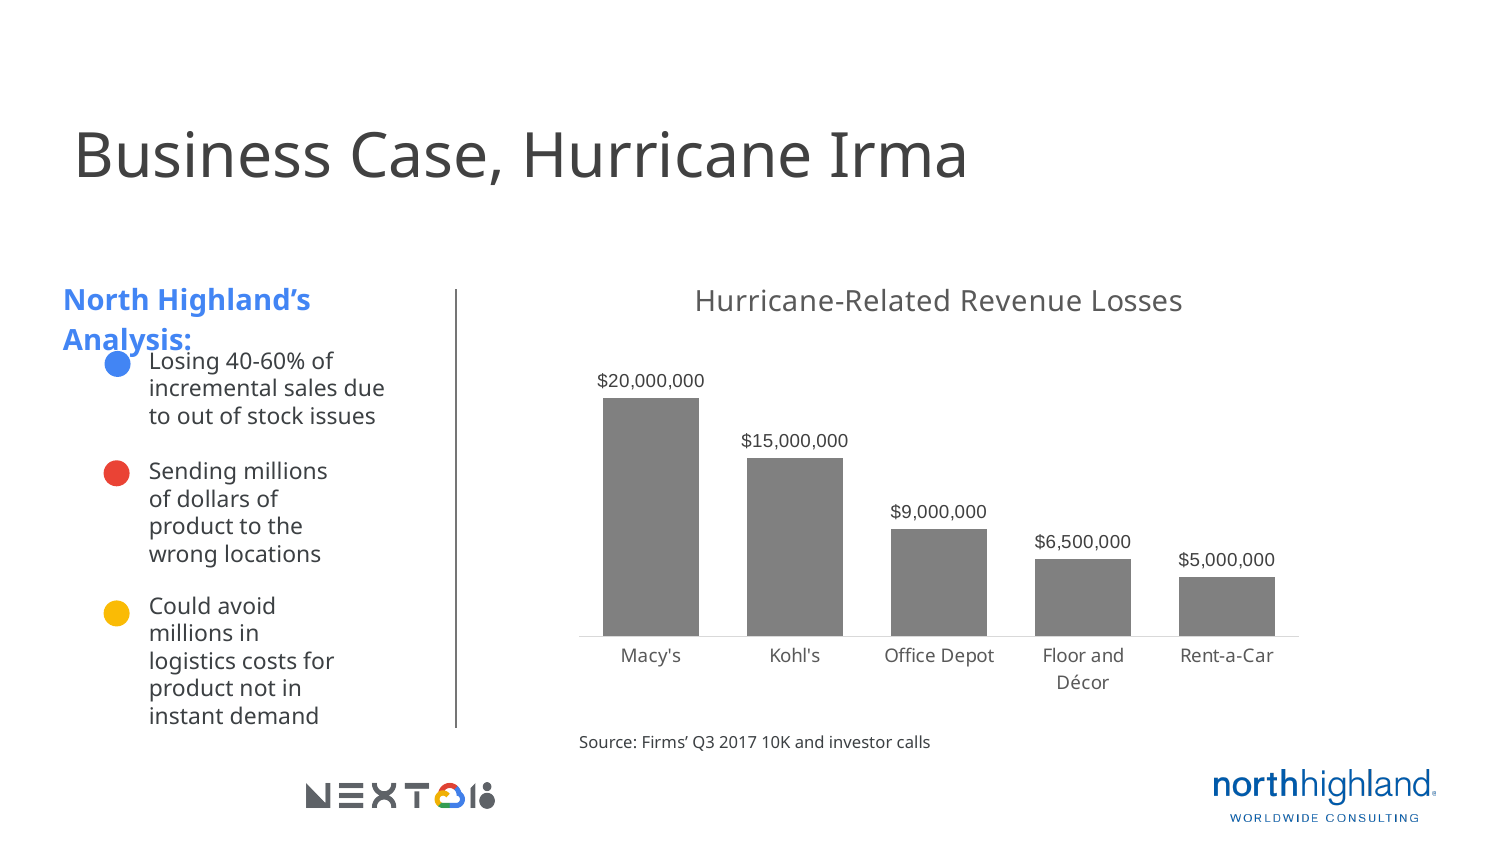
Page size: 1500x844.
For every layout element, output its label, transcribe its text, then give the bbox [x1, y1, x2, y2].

text_box [103, 460, 130, 487]
picture [306, 782, 495, 809]
text_box [103, 600, 130, 627]
text_box Could avoid millions in logistics costs for product not in instant demand [133, 645, 366, 675]
title Business Case, Hurricane Irma [58, 100, 1353, 192]
chart [563, 254, 1315, 705]
text_box Source: Firms’ Q3 2017 10K and investor calls [564, 724, 1418, 758]
text_box Sending millions of dollars of product to the wrong locations [133, 497, 366, 527]
text_box [104, 350, 131, 377]
text_box Losing 40-60% of incremental sales due to out of stock issues [133, 373, 428, 403]
list North Highland’s Analysis: [48, 261, 451, 712]
